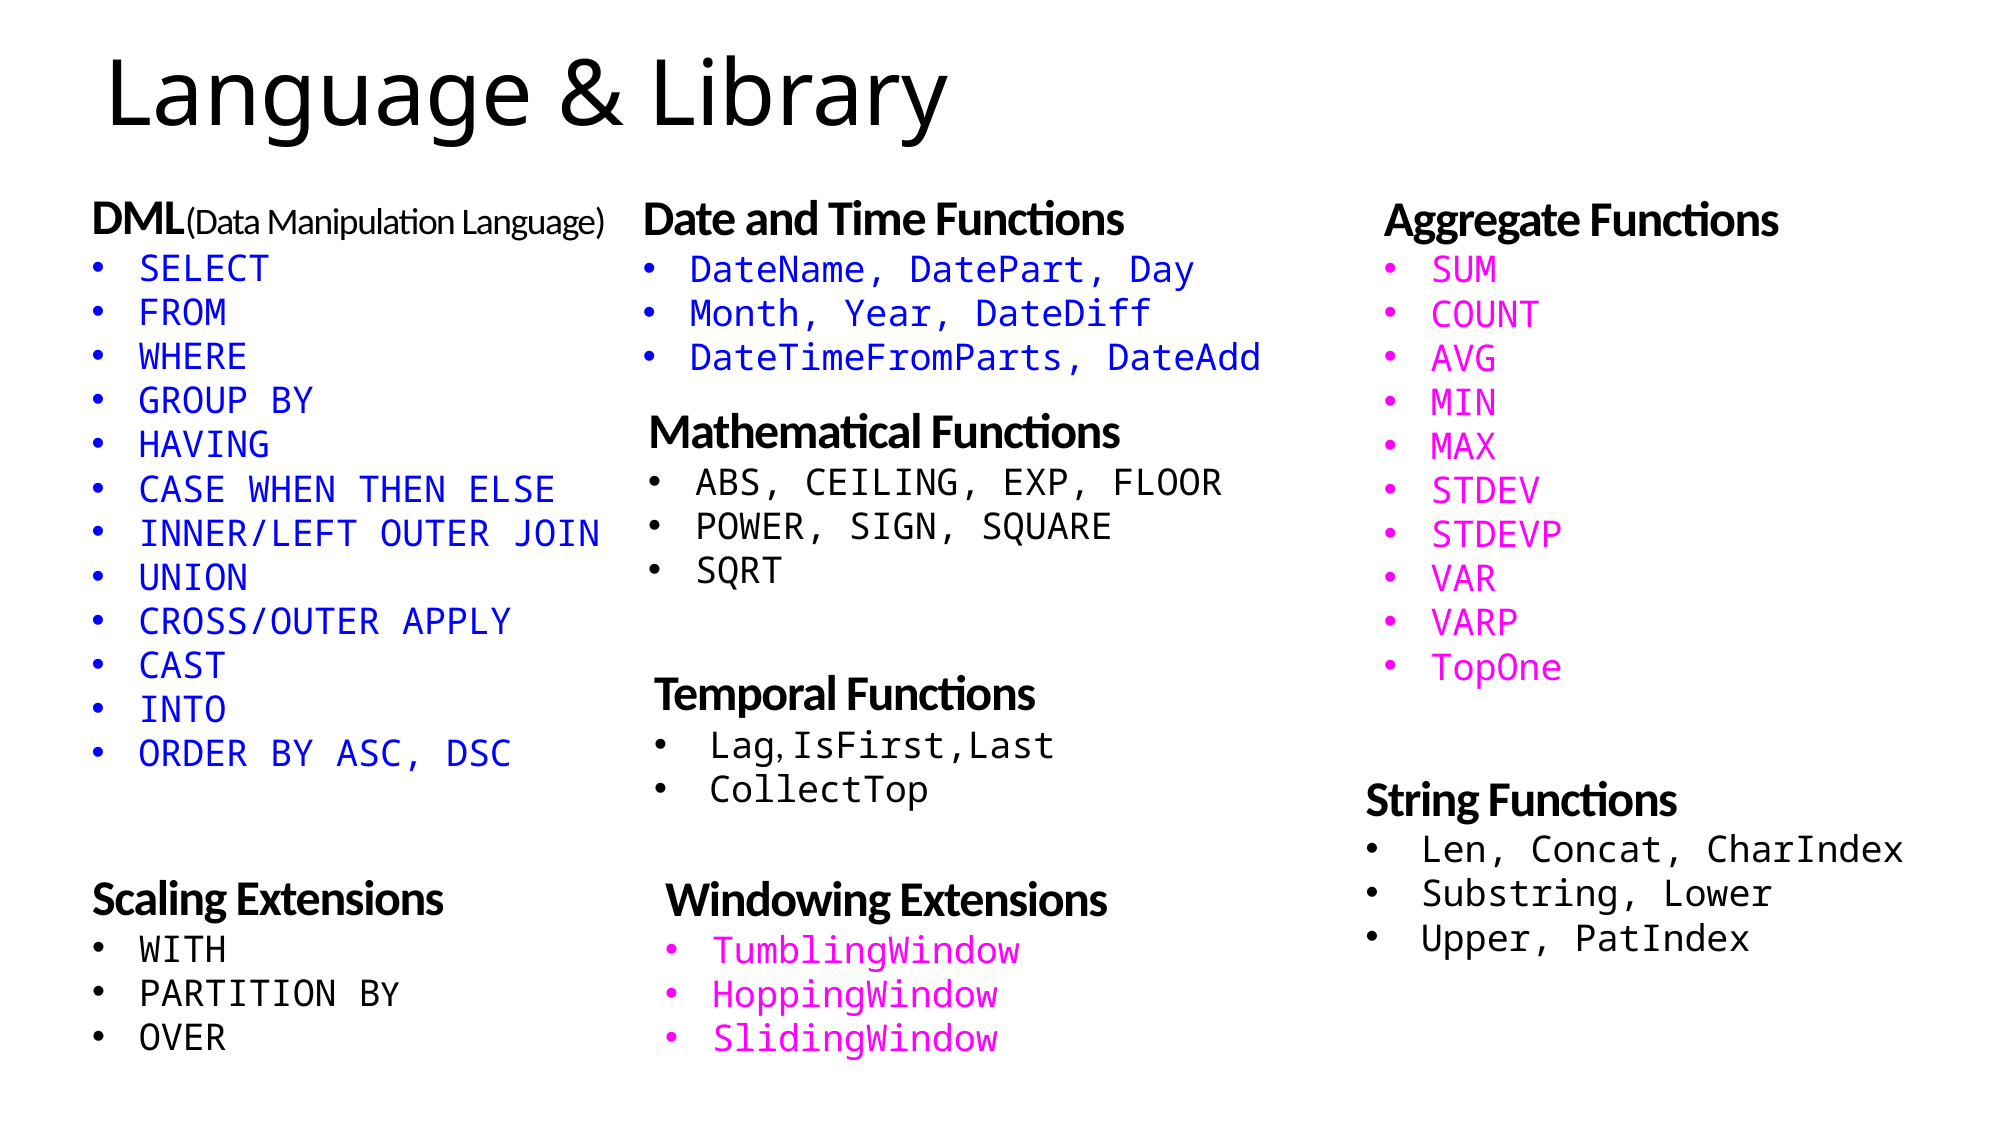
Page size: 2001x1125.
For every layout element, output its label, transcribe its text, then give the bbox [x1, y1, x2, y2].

text_box Mathematical Functions ABS, CEILING, EXP, FLOOR POWER, SIGN, SQUARE SQRT [648, 398, 1223, 592]
title Language & Library [89, 47, 2000, 196]
text_box Temporal Functions Lag, IsFirst,Last CollectTop [654, 660, 1056, 811]
text_box Date and Time Functions DateName, DatePart, Day Month, Year, DateDiff DateTimeFromParts, DateAdd [642, 185, 1262, 379]
text_box String Functions Len, Concat, CharIndex Substring, Lower Upper, PatIndex [1365, 766, 1905, 959]
text_box Windowing Extensions TumblingWindow HoppingWindow SlidingWindow [665, 866, 1109, 1059]
text_box Scaling Extensions WITH PARTITION BY OVER [92, 865, 446, 1058]
text_box Aggregate Functions SUM COUNT AVG MIN MAX STDEV STDEVP VAR VARP TopOne [1383, 186, 1781, 688]
list DML(Data Manipulation Language) SELECT FROM WHERE GROUP BY HAVING CASE WHEN THEN ELSE INNER/LEFT OUTER JOIN UNION CROSS/OUTER APPLY CAST INTO ORDER BY ASC, DSC [91, 196, 621, 823]
